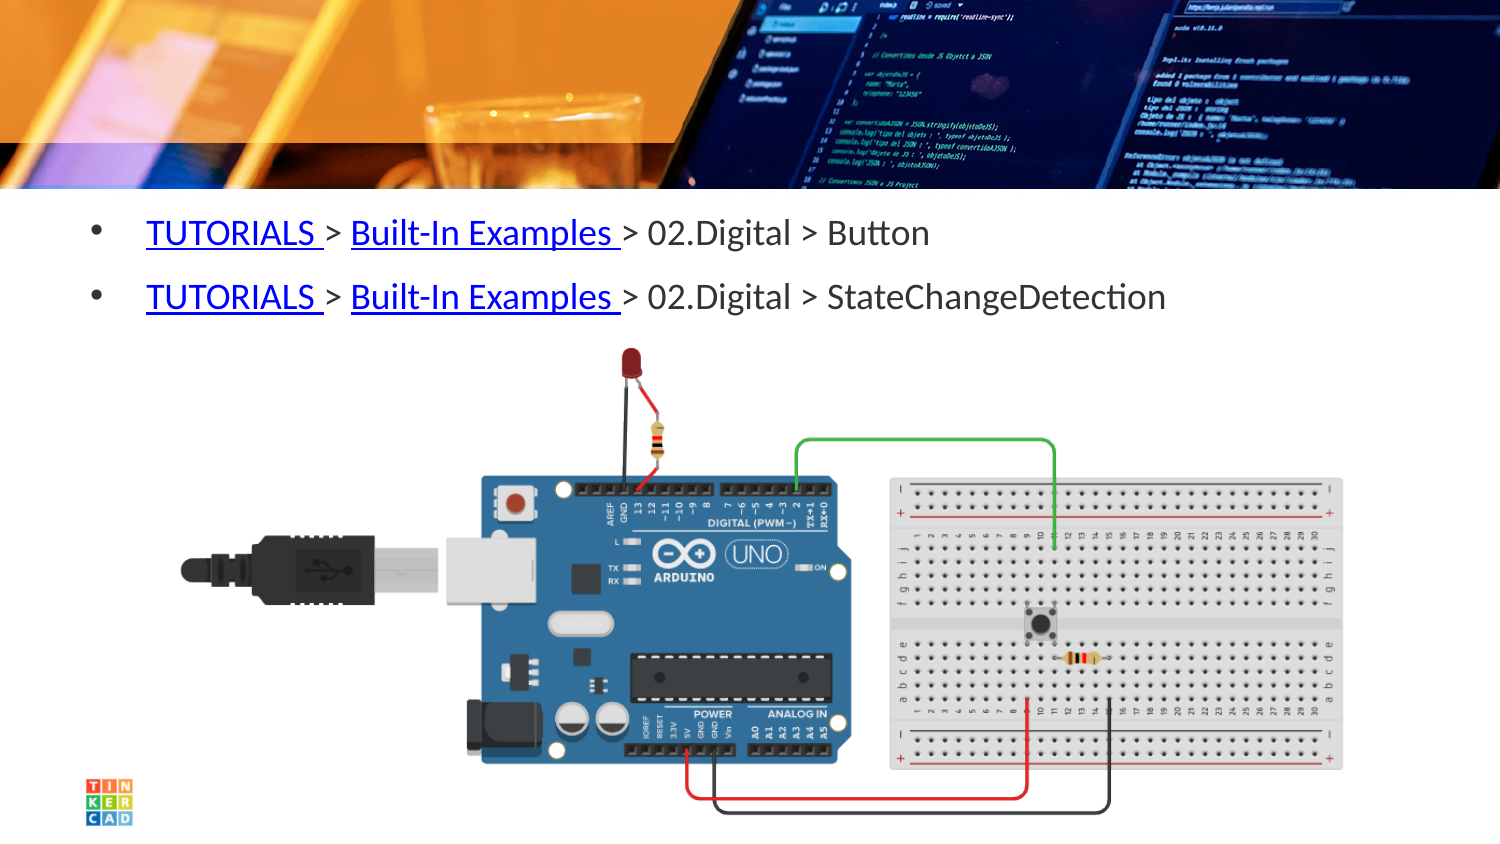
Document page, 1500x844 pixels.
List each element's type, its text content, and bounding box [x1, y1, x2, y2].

list TUTORIALS > Built-In Examples > 02.Digital > Button TUTORIALS > Built-In Examples > 02.Digital > StateChangeDetection [75, 196, 1427, 320]
picture [0, 0, 1500, 844]
